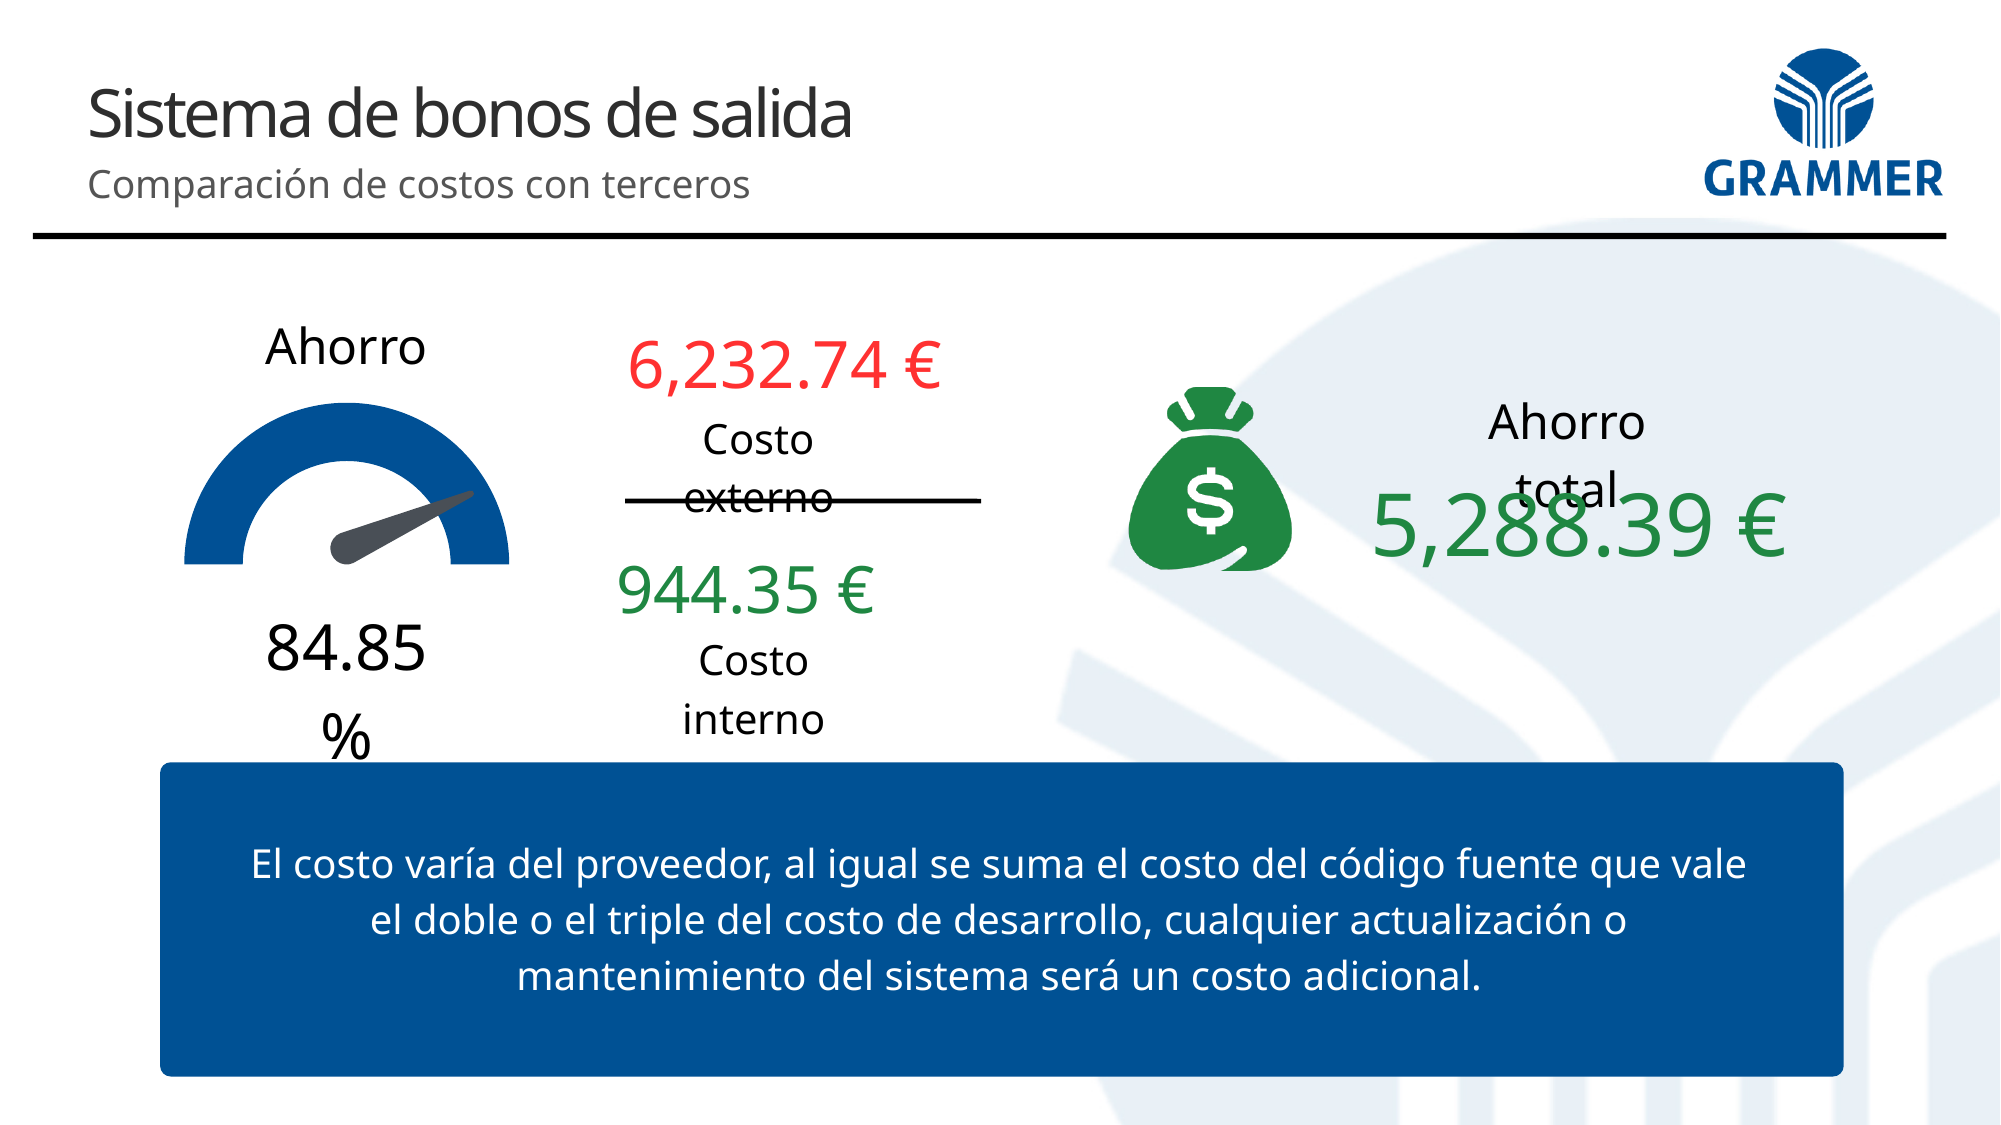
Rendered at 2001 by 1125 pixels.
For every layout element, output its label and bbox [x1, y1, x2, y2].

text_box [160, 762, 1844, 1077]
text_box [184, 402, 510, 565]
picture [0, 0, 2000, 1125]
